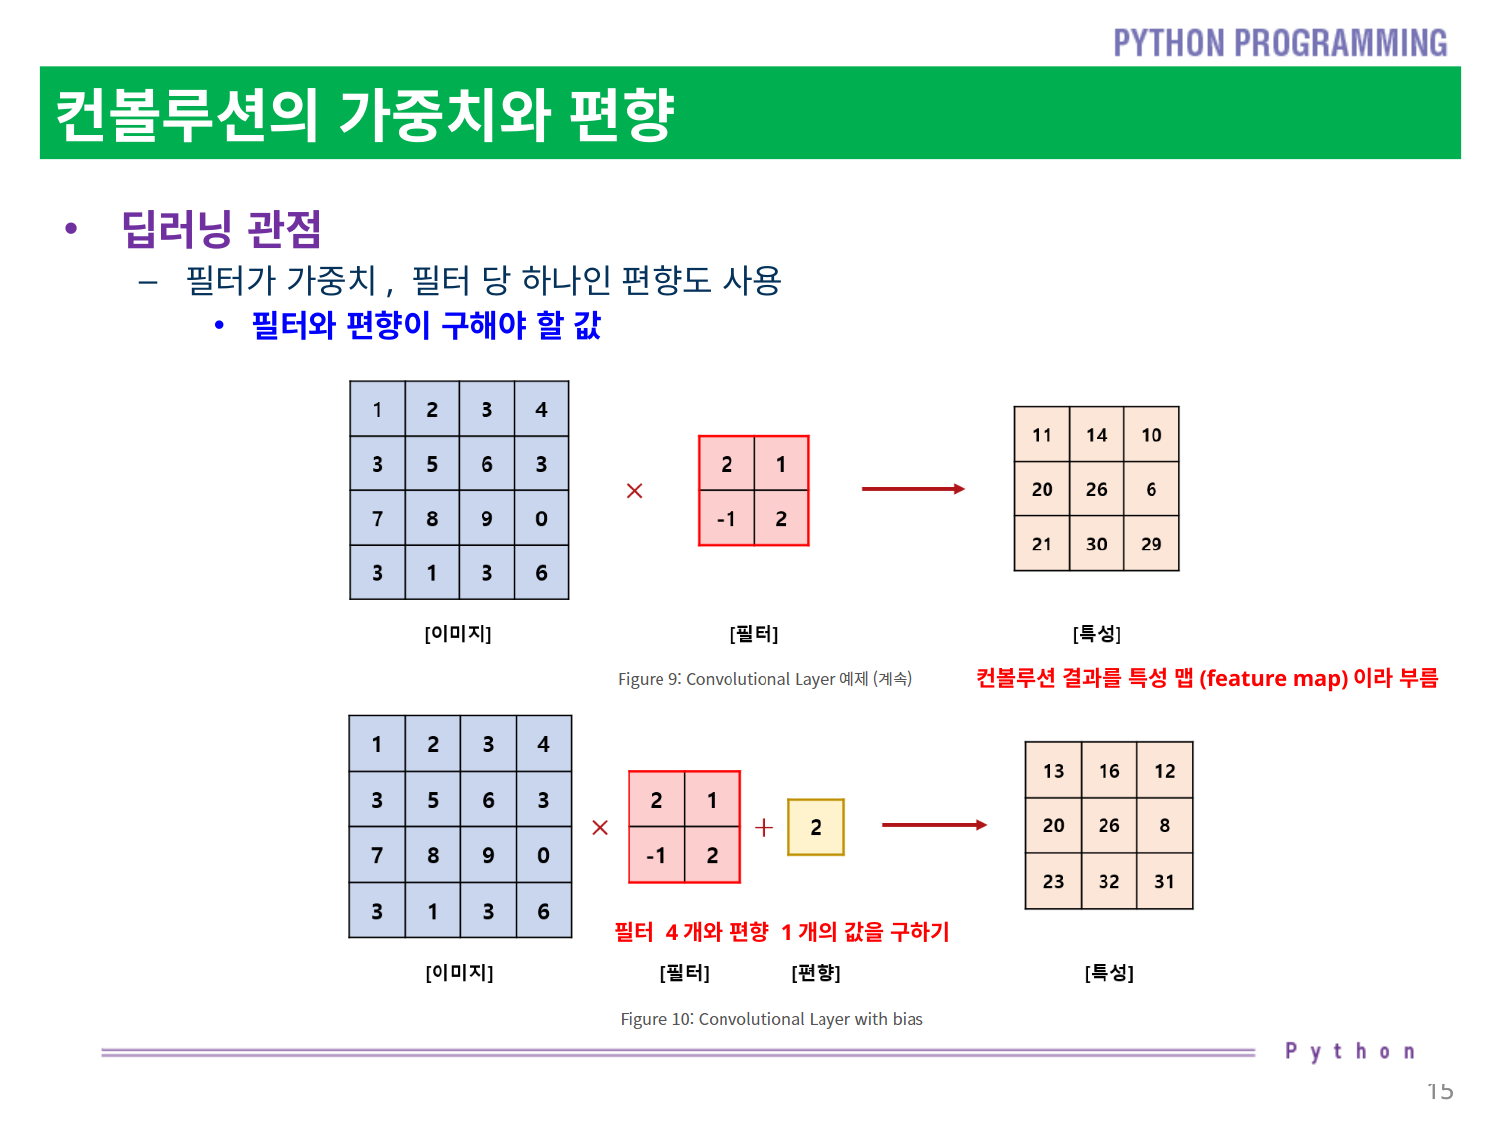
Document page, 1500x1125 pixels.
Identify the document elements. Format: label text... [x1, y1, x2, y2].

picture [343, 368, 1189, 694]
slide_number 15 [1119, 1071, 1470, 1112]
list 딥러닝 관점 필터가 가중치, 필터 당 하나인 편향도 사용 필터와 편향이 구해야 할 값 [48, 195, 1461, 1041]
text_box 컨볼루션 결과를 특성 맵(feature map)이라 부름 [1191, 656, 1455, 698]
picture [1106, 13, 1462, 66]
picture [18, 1020, 1483, 1084]
picture [343, 708, 1201, 1031]
title 컨볼루션의 가중치와 편향 [39, 76, 1444, 152]
